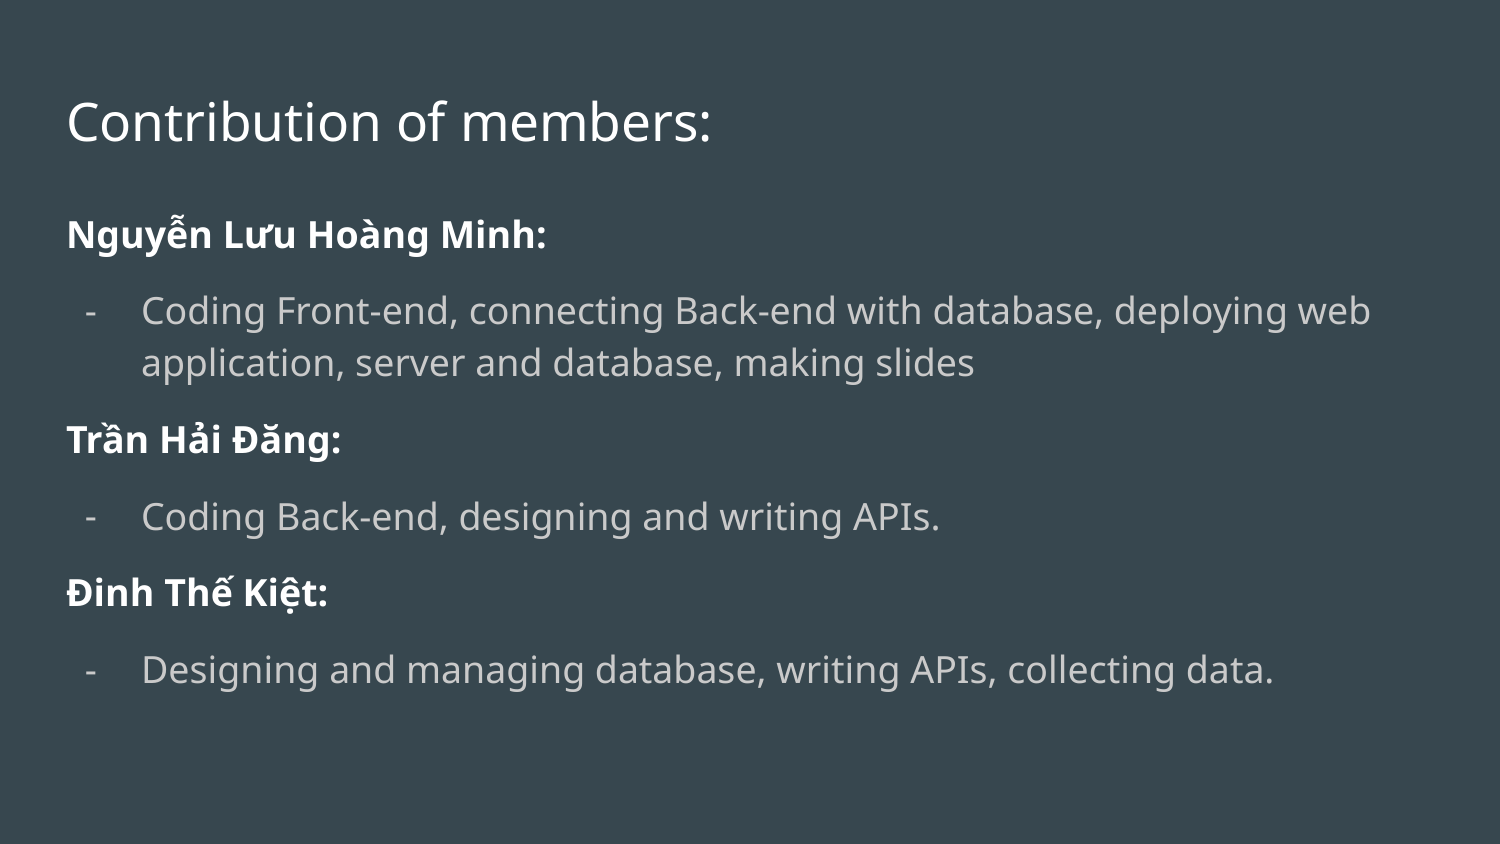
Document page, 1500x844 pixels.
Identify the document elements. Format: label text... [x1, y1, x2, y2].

list Nguyễn Lưu Hoàng Minh: Coding Front-end, connecting Back-end with database, deploying web application, server and database, making slides Trần Hải Đăng: Coding Back-end, designing and writing APIs. Đinh Thế Kiệt: Designing and managing database, writing APIs, collecting data. [51, 189, 1449, 750]
title Contribution of members: [51, 72, 1449, 167]
